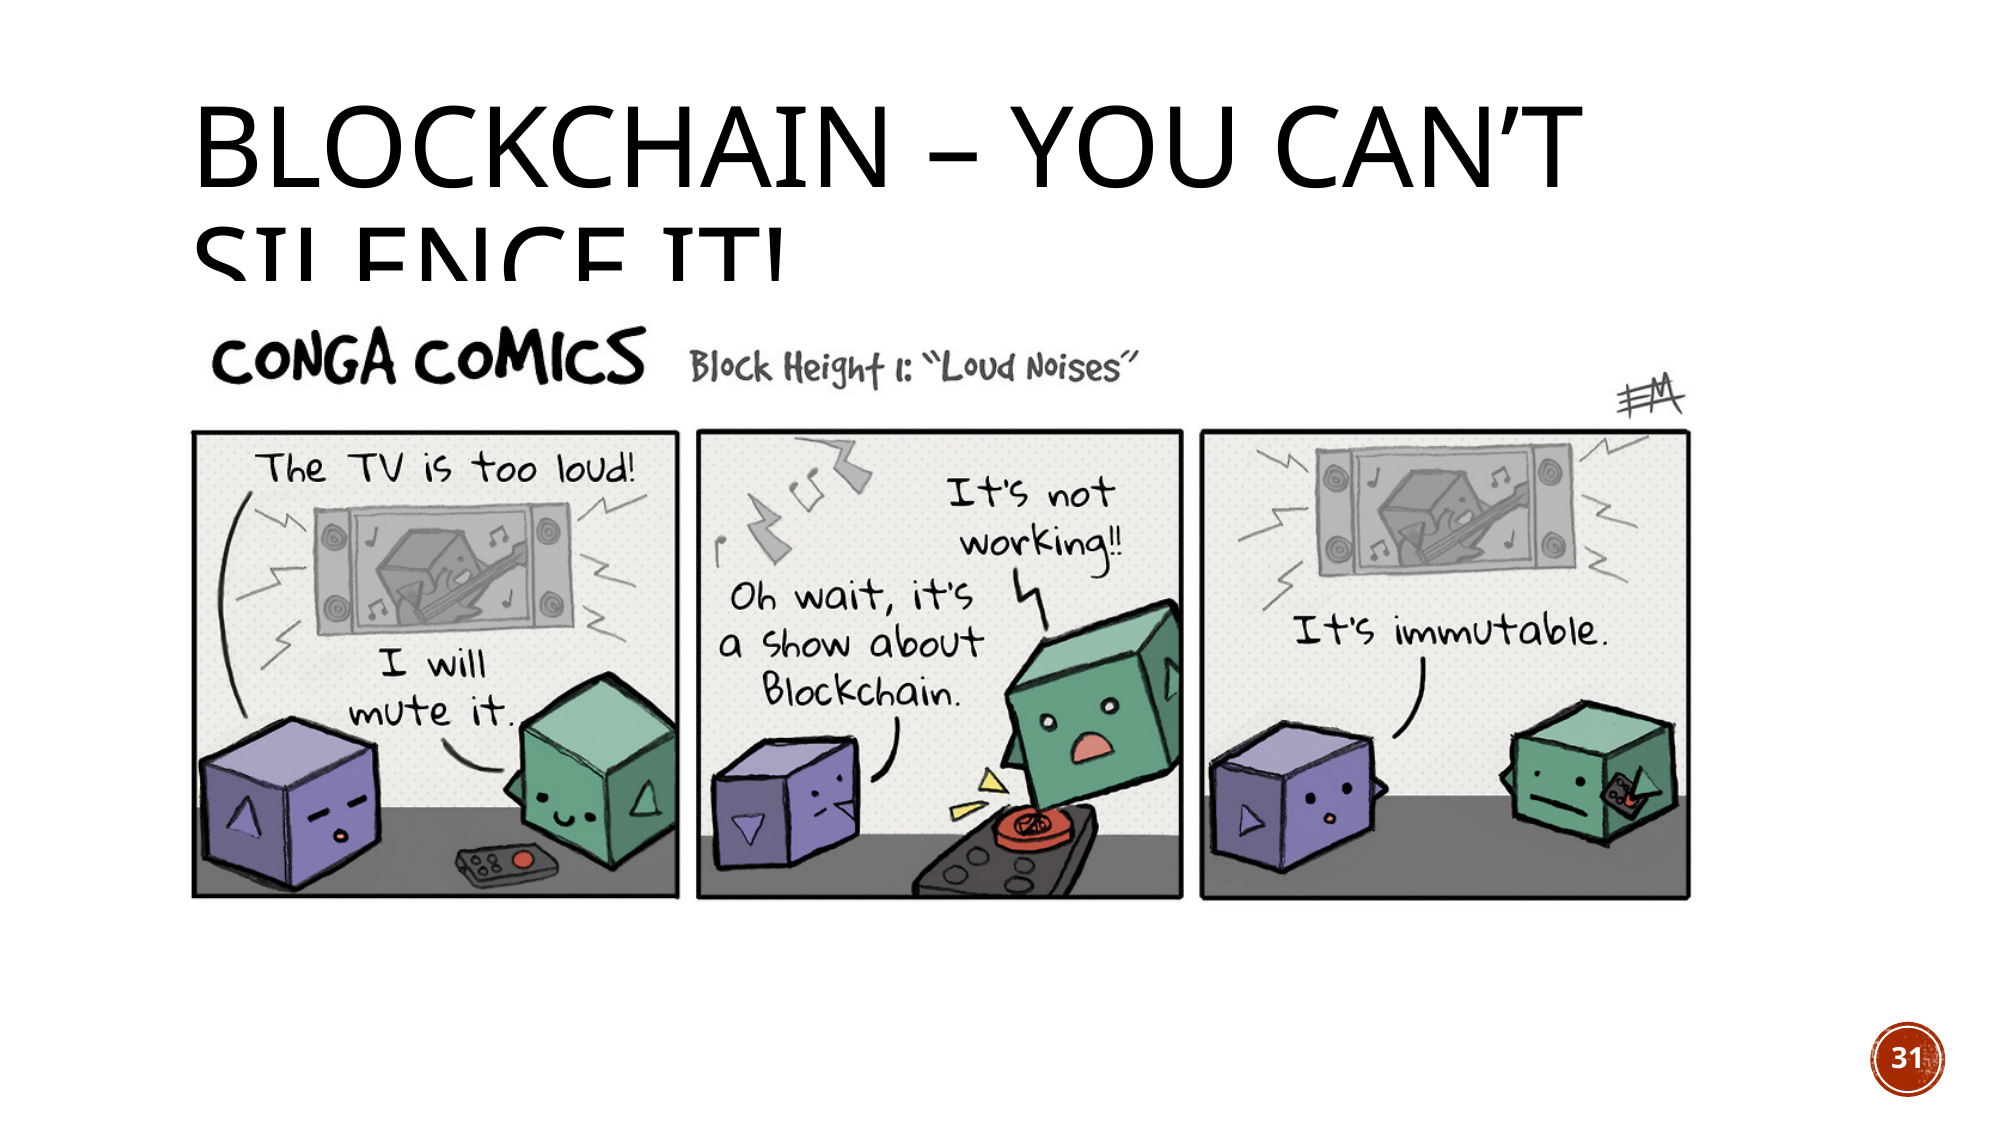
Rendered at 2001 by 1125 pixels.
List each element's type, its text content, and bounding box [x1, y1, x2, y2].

picture [175, 281, 1705, 915]
slide_number 31 [1855, 1028, 1961, 1089]
title Blockchain – you can’t silence it! [175, 79, 1826, 344]
